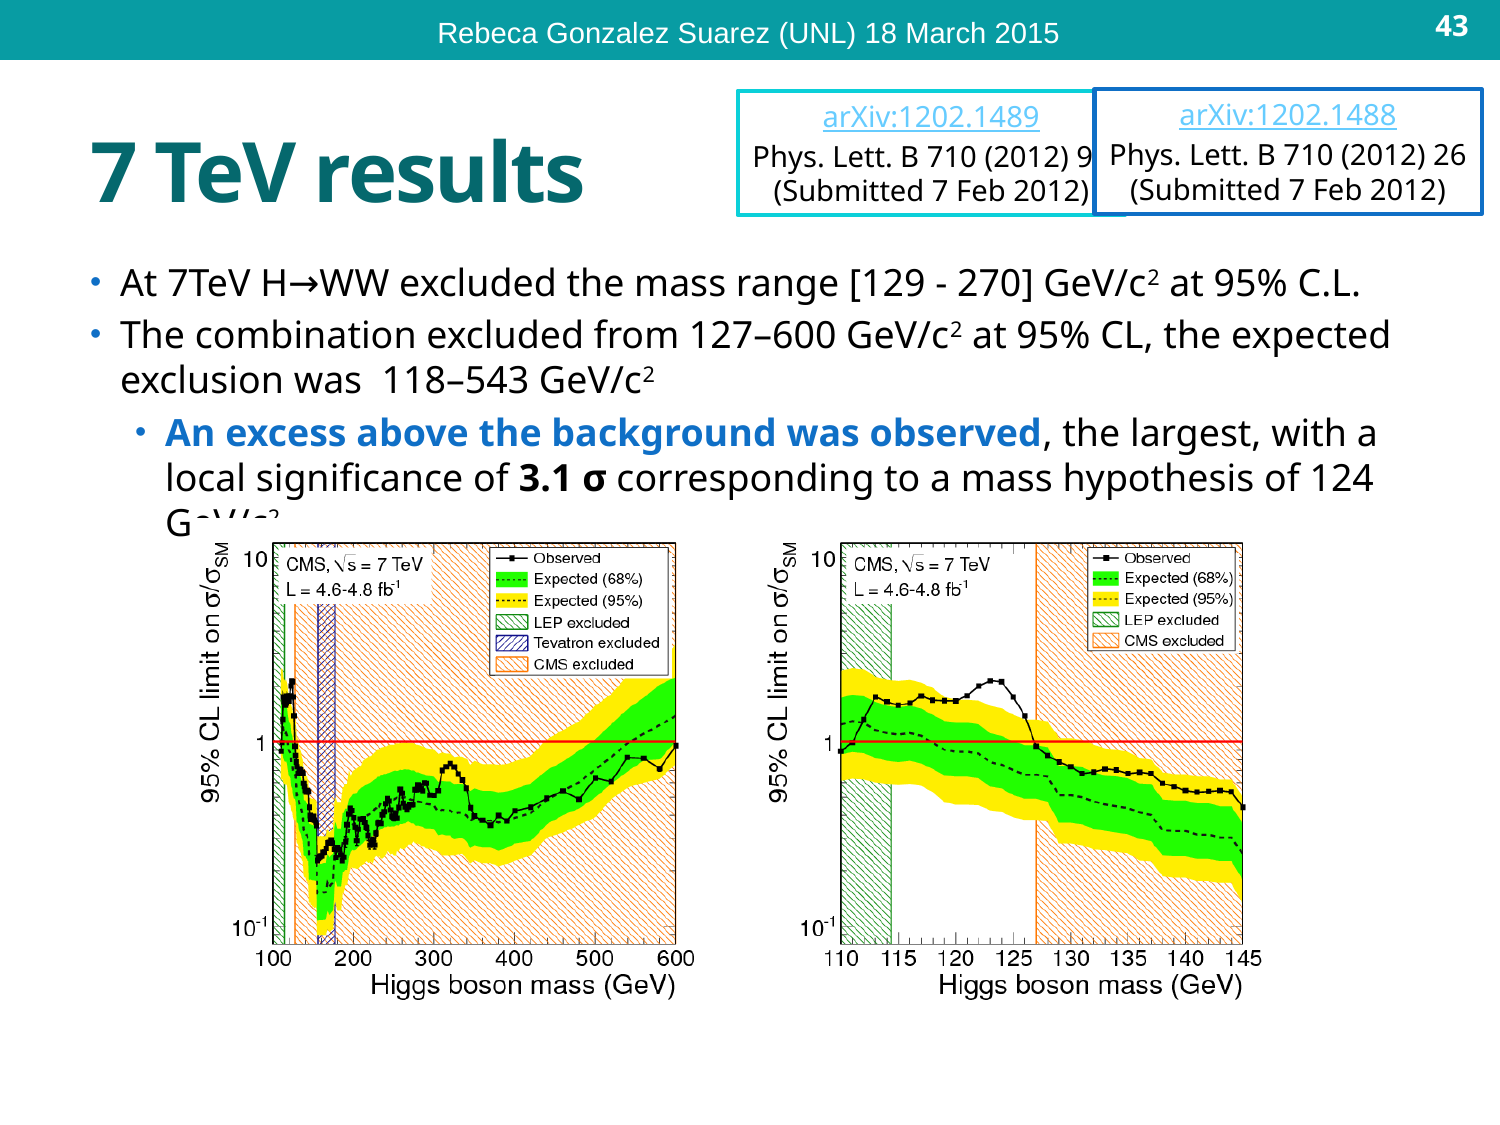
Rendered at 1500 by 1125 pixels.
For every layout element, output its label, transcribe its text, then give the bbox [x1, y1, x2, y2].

footer Rebeca Gonzalez Suarez (UNL) 18 March 2015 [0, 3, 1500, 60]
picture [191, 518, 701, 1007]
slide_number 43 [1308, 0, 1484, 55]
text_box arXiv:1202.1488 Phys. Lett. B 710 (2012) 26 (Submitted 7 Feb 2012) [1092, 87, 1484, 216]
text_box arXiv:1202.1489 Phys. Lett. B 710 (2012) 91 (Submitted 7 Feb 2012) [736, 89, 1127, 217]
picture [759, 518, 1268, 1007]
list At 7TeV H→WW excluded the mass range [129 - 270] GeV/c2 at 95% C.L. The combination excluded from 127–600 GeV/c2 at 95% CL, the expected exclusion was 118–543 GeV/c2 An excess above the background was observed, the largest, with a local significance of 3.1 σ corresponding to a mass hypothesis of 124 GeV/c2 [75, 251, 1425, 1052]
title 7 TeV results [75, 87, 1425, 250]
